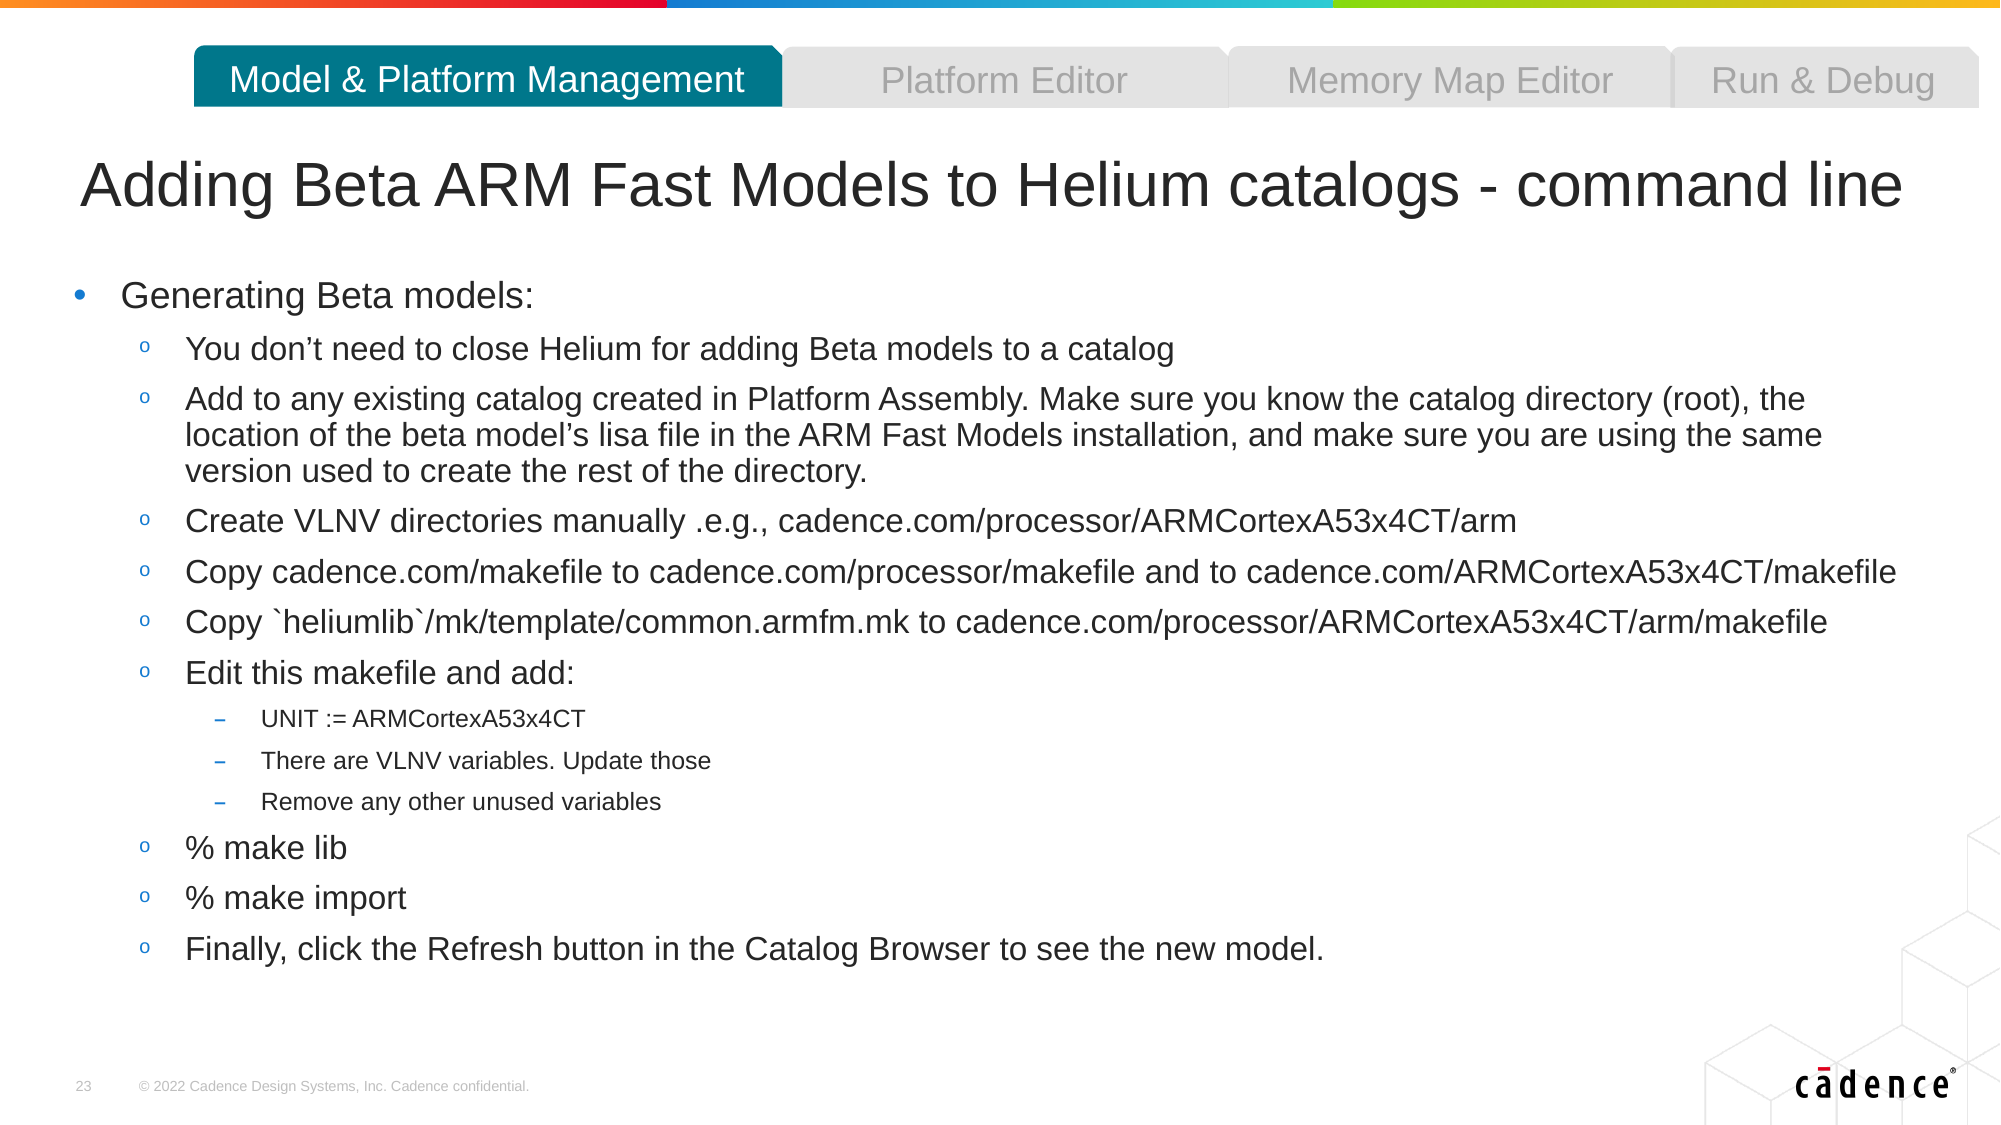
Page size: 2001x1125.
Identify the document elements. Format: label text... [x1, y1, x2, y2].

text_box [194, 45, 1979, 108]
title Adding Beta ARM Fast Models to Helium catalogs - command line [73, 145, 1929, 255]
list Generating Beta models: You don’t need to close Helium for adding Beta models to a catalog Add to any existing catalog created in Platform Assembly. Make sure you know the catalog directory (root), the location of the beta model’s lisa file in the ARM Fast Models installation, and make sure you are using the same version used to create the rest of the directory. Create VLNV directories manually .e.g., cadence.com/processor/ARMCortexA53x4CT/arm Copy cadence.com/makefile to cadence.com/processor/makefile and to cadence.com/ARMCortexA53x4CT/makefile Copy `heliumlib`/mk/template/common.armfm.mk to cadence.com/processor/ARMCortexA53x4CT/arm/makefile Edit this makefile and add: UNIT := ARMCortexA53x4CT There are VLNV variables. Update those Remove any other unused variables % make lib % make import Finally, click the Refresh button in the Catalog Browser to see the new model. [63, 268, 1936, 1034]
picture [1643, 44, 2000, 1125]
